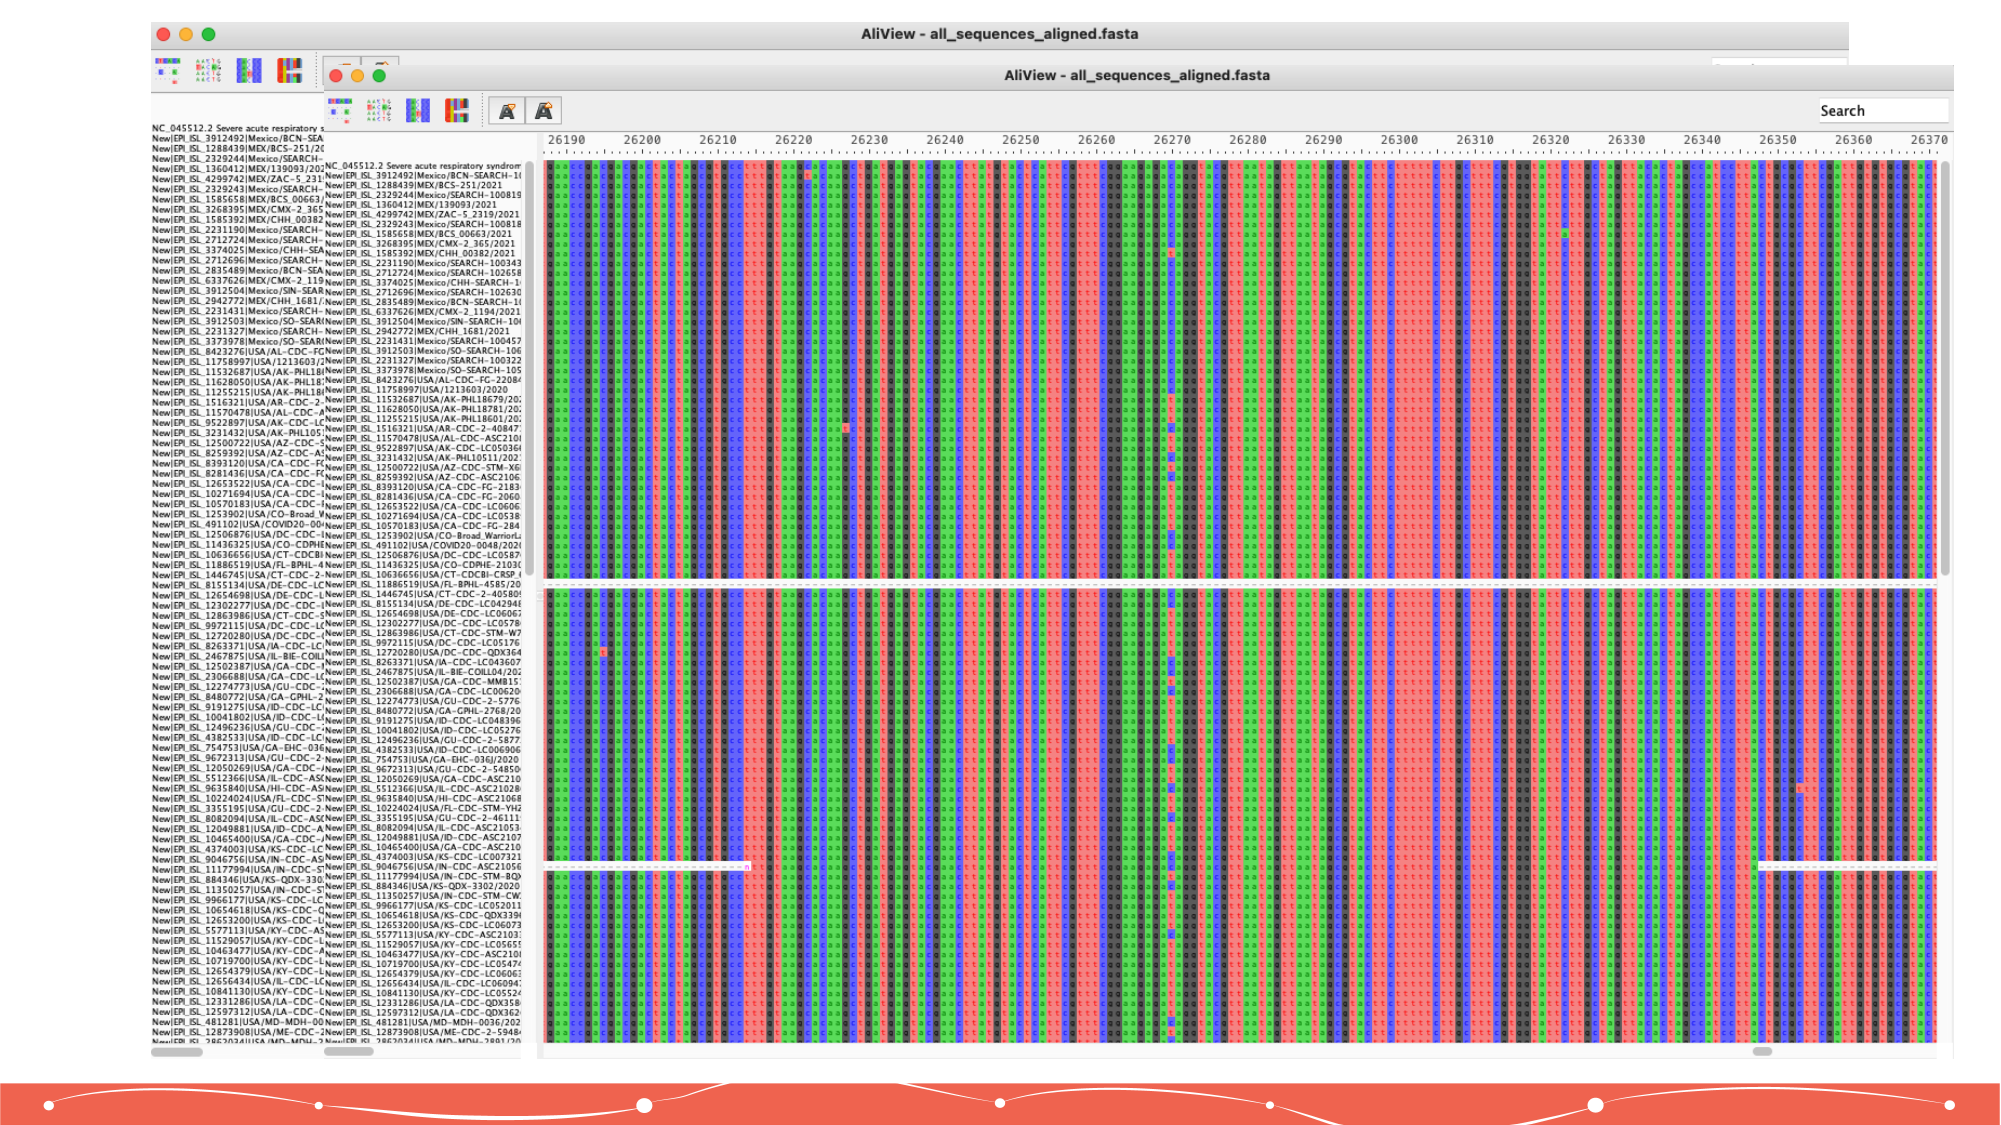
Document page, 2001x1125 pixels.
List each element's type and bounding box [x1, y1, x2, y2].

picture [151, 22, 1954, 1060]
picture [0, 1083, 2000, 1125]
